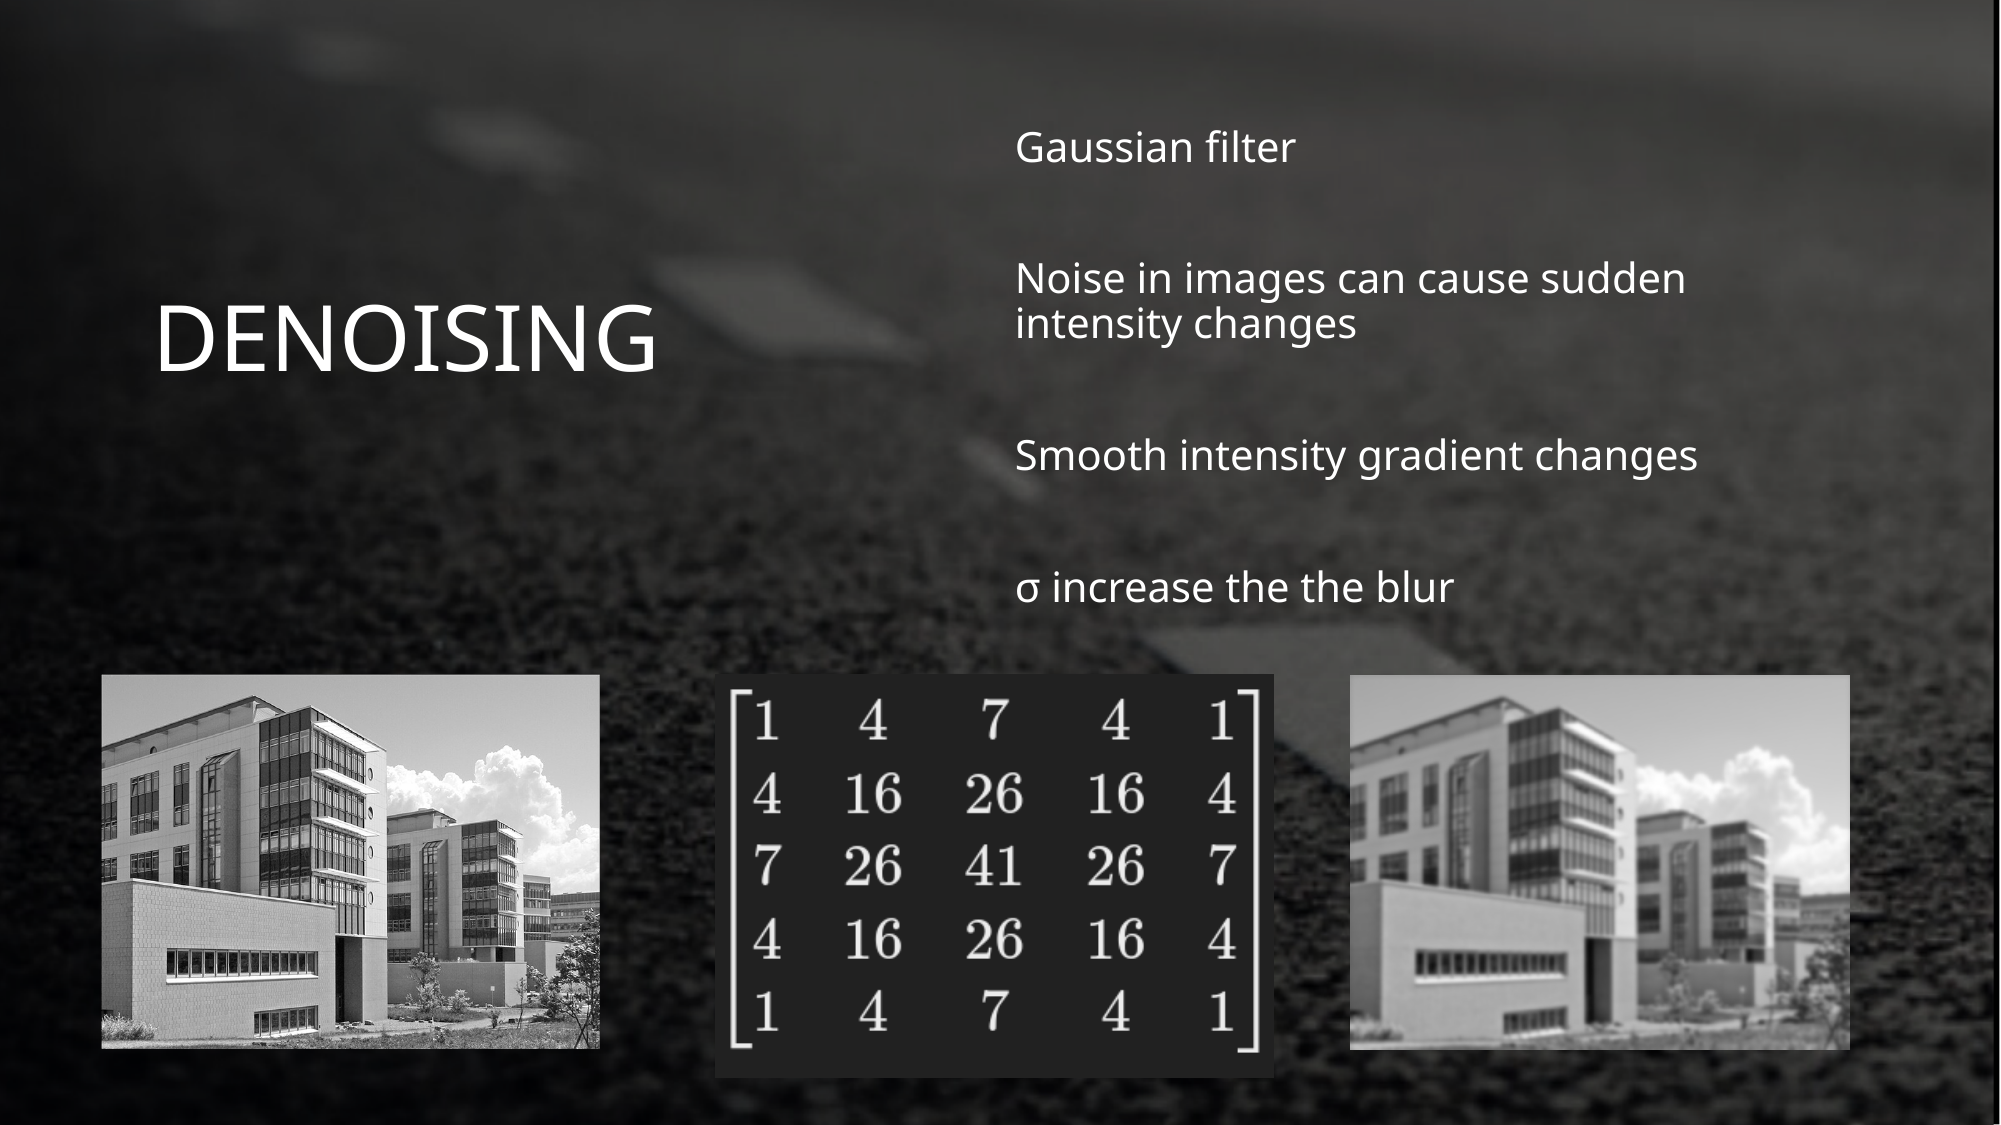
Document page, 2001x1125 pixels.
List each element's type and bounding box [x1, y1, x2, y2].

picture [0, 0, 1994, 1125]
text_box [1995, 0, 2000, 1125]
